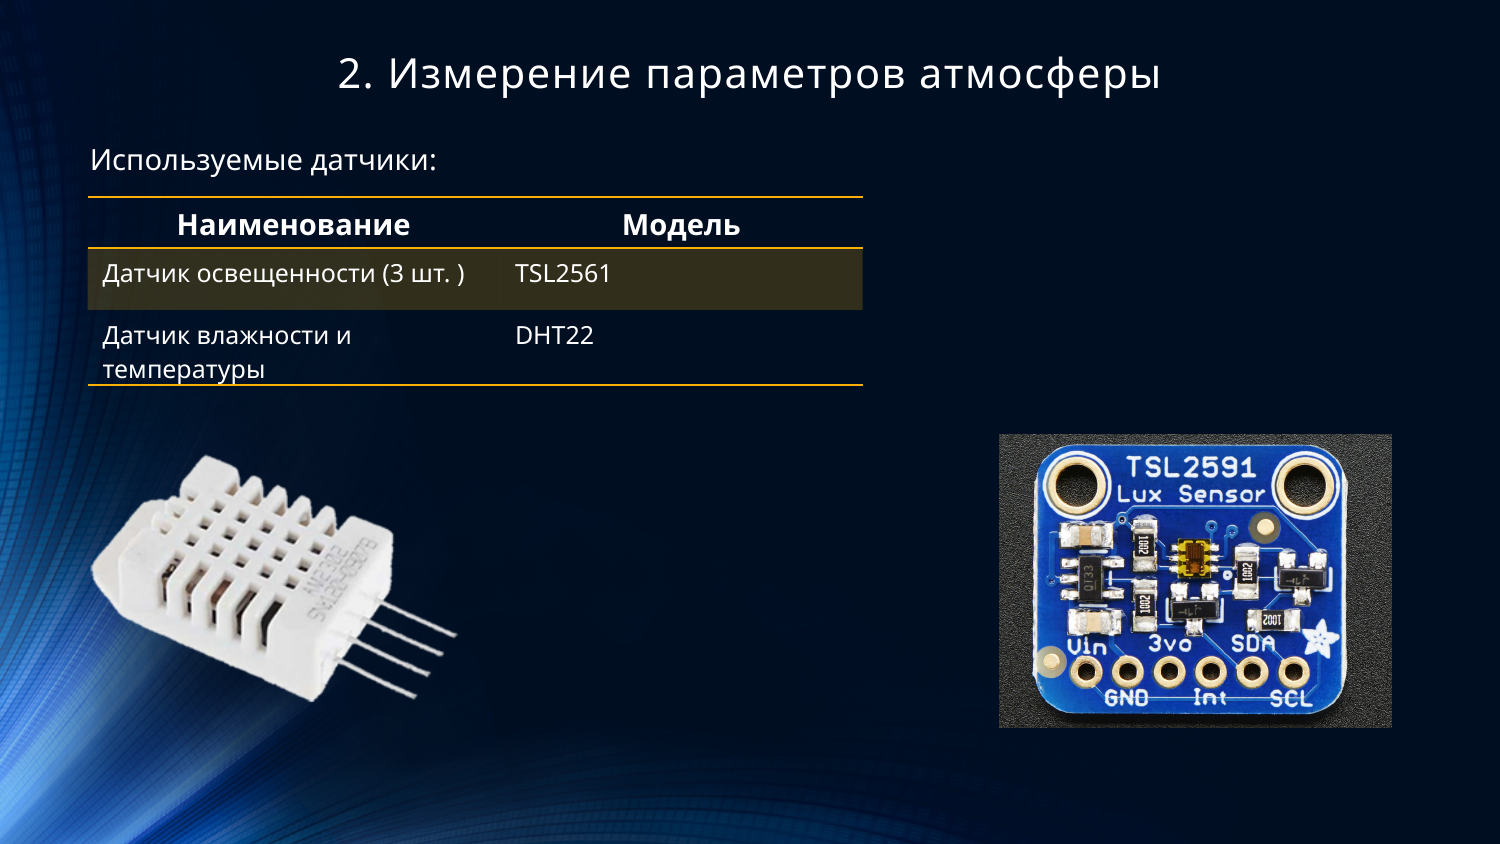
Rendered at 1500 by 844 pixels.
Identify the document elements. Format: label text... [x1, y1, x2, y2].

table_header Наименование [88, 198, 500, 247]
table_header Модель [500, 198, 863, 247]
table_cell Датчик освещенности (3 шт. ) [88, 249, 500, 310]
title 2. Измерение параметров атмосферы [187, 46, 1313, 104]
text_box Используемые датчики: [74, 134, 613, 184]
picture [0, 0, 1500, 844]
table_cell TSL2561 [500, 249, 863, 310]
table_cell DHT22 [500, 310, 863, 384]
table_cell Датчик влажности и температуры [88, 310, 500, 384]
